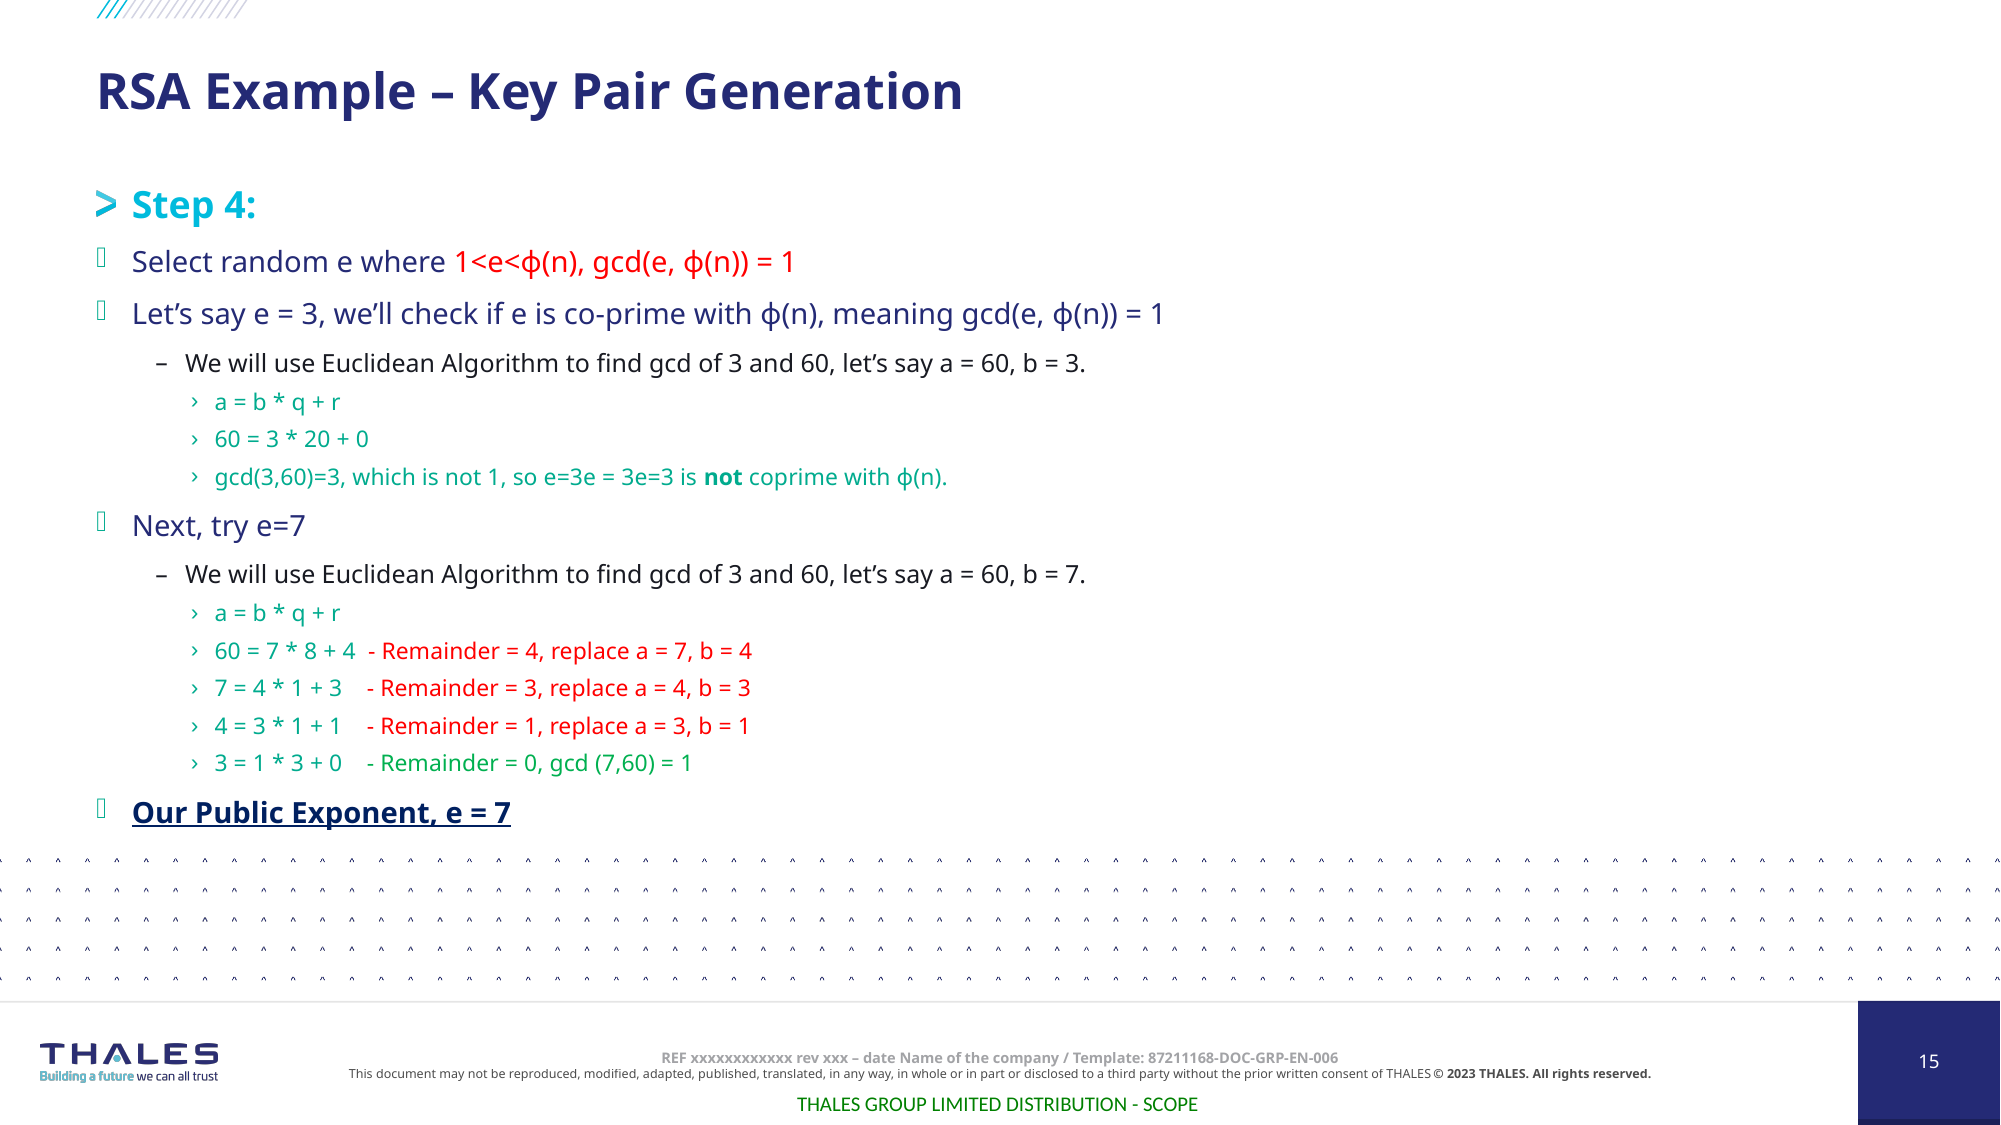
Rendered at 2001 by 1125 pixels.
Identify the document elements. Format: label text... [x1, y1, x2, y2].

picture [96, 190, 123, 217]
picture [0, 846, 2000, 990]
picture [40, 1043, 218, 1083]
list Step 4: Select random e where 1<e<ϕ(n), gcd(e, ϕ(n)) = 1 Let’s say e = 3, we’ll check if e is co-prime with ϕ(n), meaning gcd(e, ϕ(n)) = 1 We will use Euclidean Algorithm to find gcd of 3 and 60, let’s say a = 60, b = 3. a = b * q + r 60 = 3 * 20 + 0 gcd(3,60)=3, which is not 1, so e=3e = 3e=3 is not coprime with ϕ(n). Next, try e=7 We will use Euclidean Algorithm to find gcd of 3 and 60, let’s say a = 60, b = 7. a = b * q + r 60 = 7 * 8 + 4 - Remainder = 4, replace a = 7, b = 4 7 = 4 * 1 + 3 - Remainder = 3, replace a = 4, b = 3 4 = 3 * 1 + 1 - Remainder = 1, replace a = 3, b = 1 3 = 1 * 3 + 0 - Remainder = 0, gcd (7,60) = 1 Our Public Exponent, e = 7 [96, 174, 1904, 920]
title RSA Example – Key Pair Generation [96, 59, 1904, 120]
